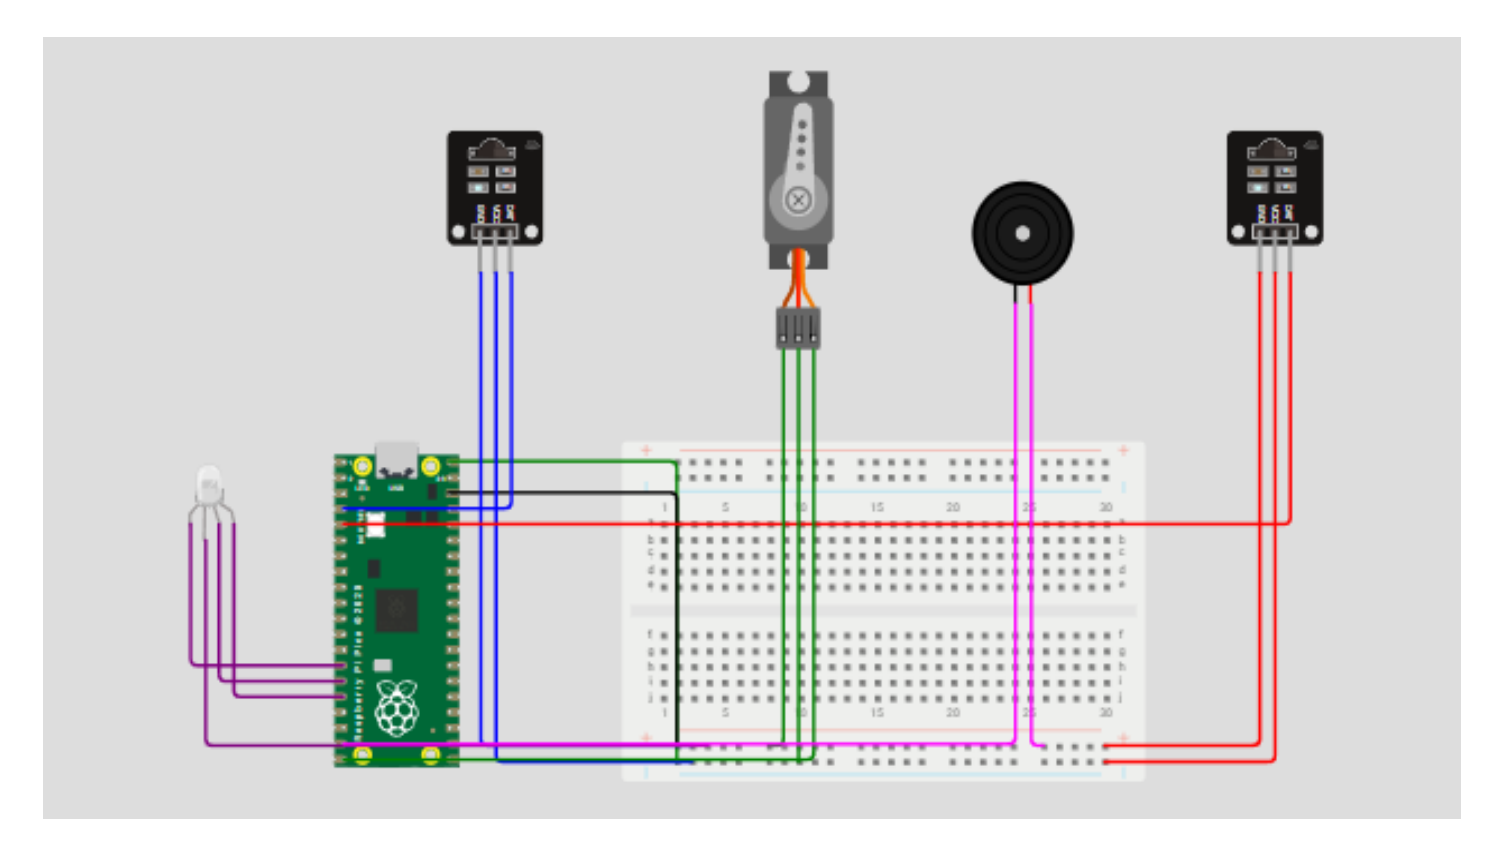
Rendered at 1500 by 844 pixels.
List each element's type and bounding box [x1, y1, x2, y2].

picture [43, 37, 1461, 819]
